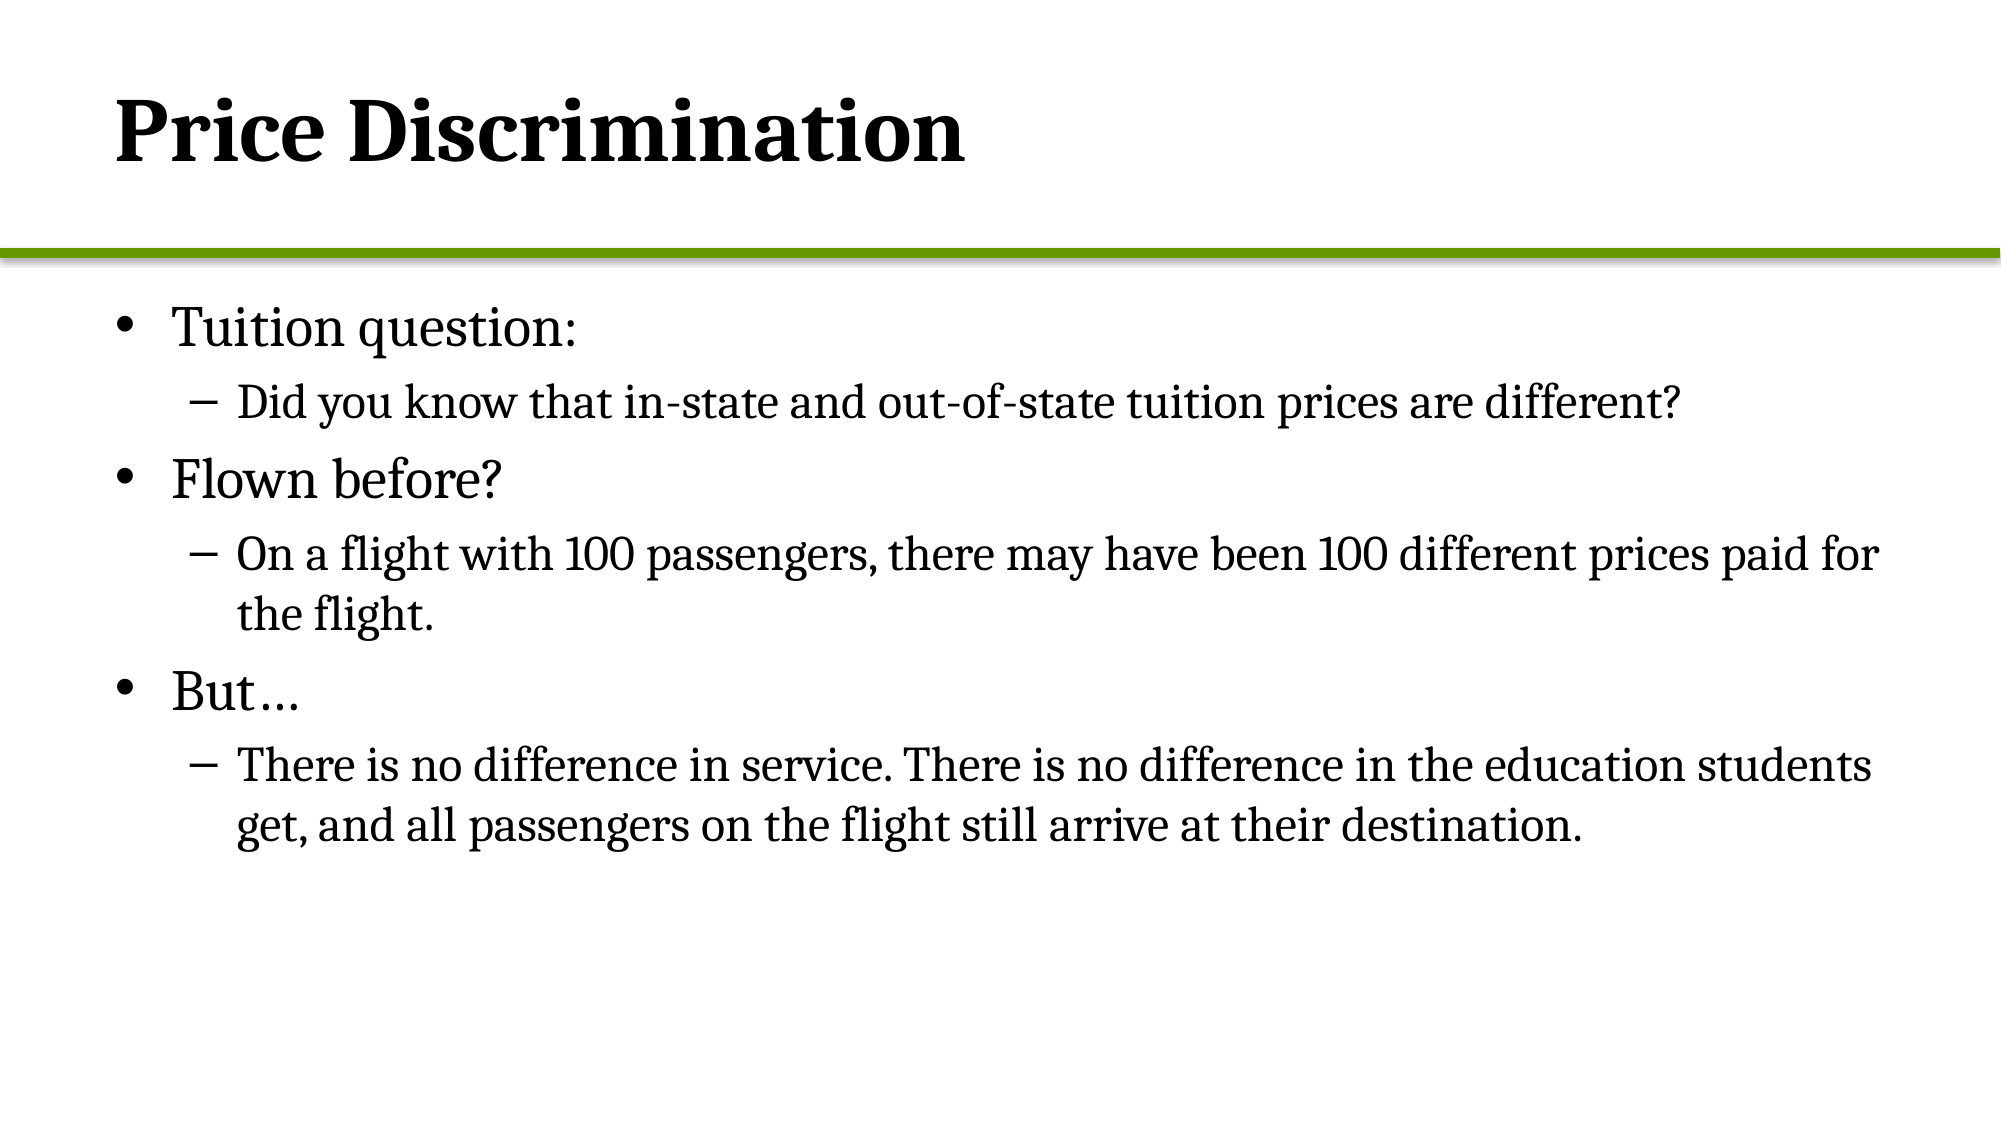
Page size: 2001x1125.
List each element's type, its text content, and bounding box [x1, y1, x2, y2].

title Price Discrimination [99, 0, 1900, 251]
list Tuition question: Did you know that in-state and out-of-state tuition prices are different? Flown before? On a flight with 100 passengers, there may have been 100 different prices paid for the flight. But… There is no difference in service. There is no difference in the education students get, and all passengers on the flight still arrive at their destination. [99, 280, 1900, 1085]
